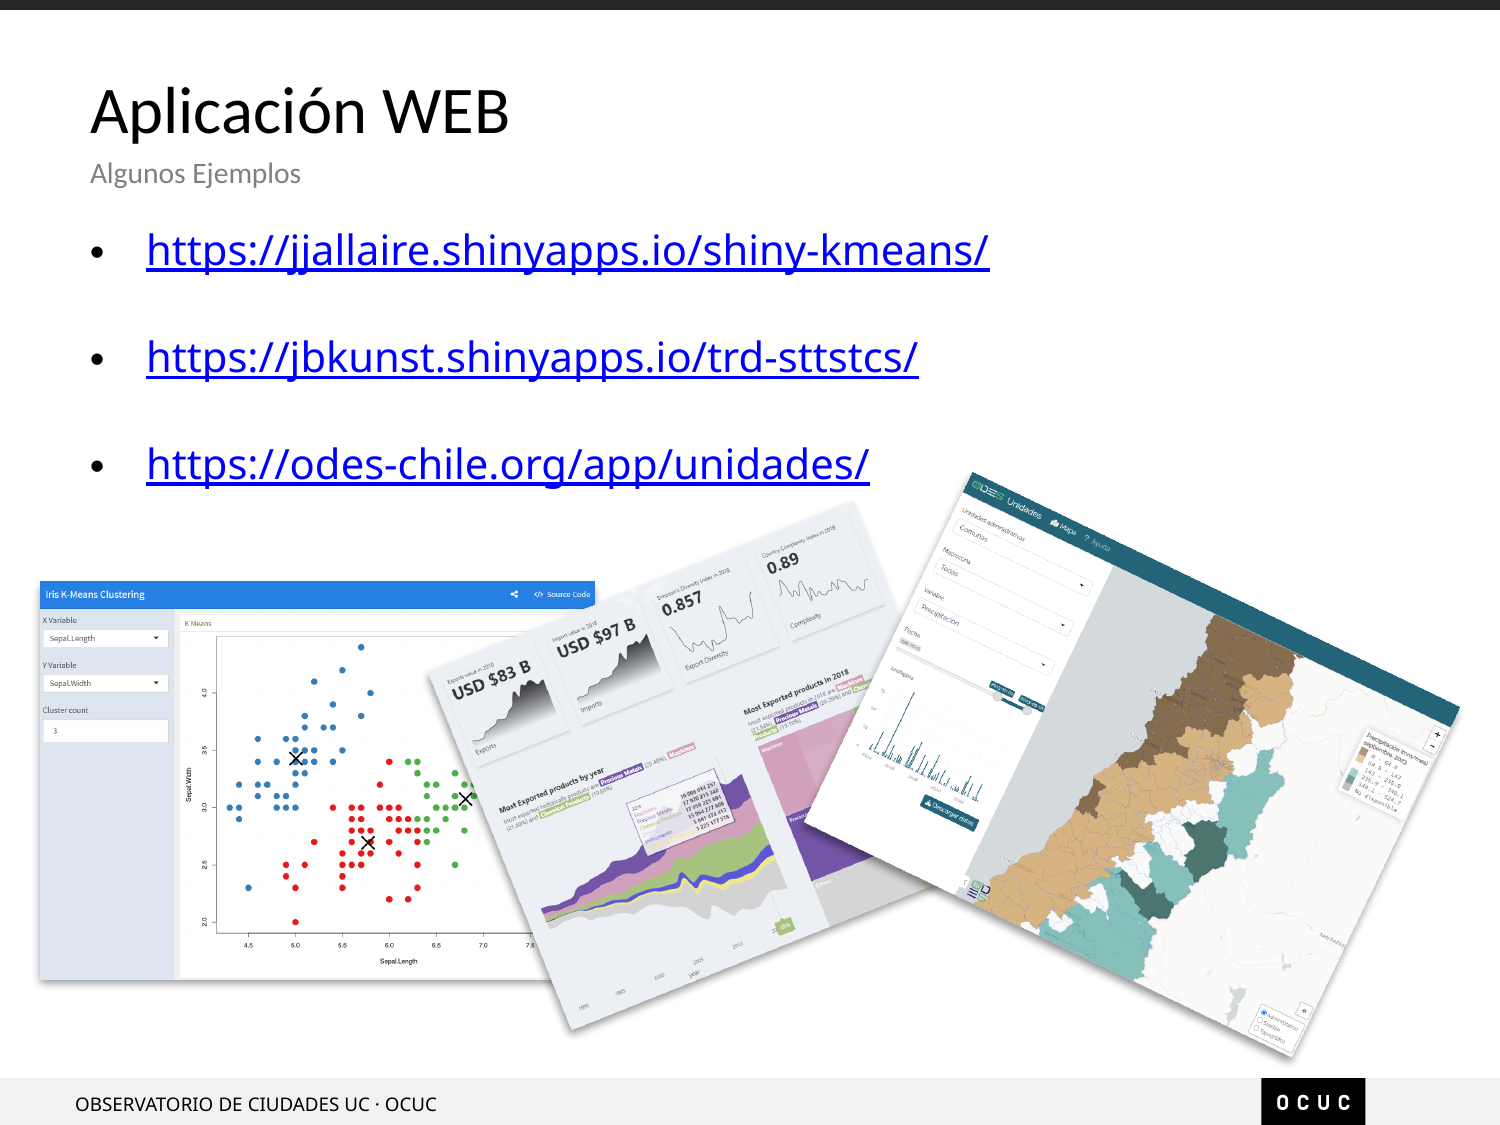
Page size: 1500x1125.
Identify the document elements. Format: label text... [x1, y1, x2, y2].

title Aplicación WEB [75, 68, 1409, 145]
list Algunos Ejemplos [75, 145, 1425, 197]
text_box [0, 0, 1500, 12]
text_box https://jjallaire.shinyapps.io/shiny-kmeans/ https://jbkunst.shinyapps.io/trd-sttstcs/ https://odes-chile.org/app/unidades/ [74, 216, 1386, 580]
picture [40, 473, 1460, 1056]
picture [0, 1078, 1500, 1125]
